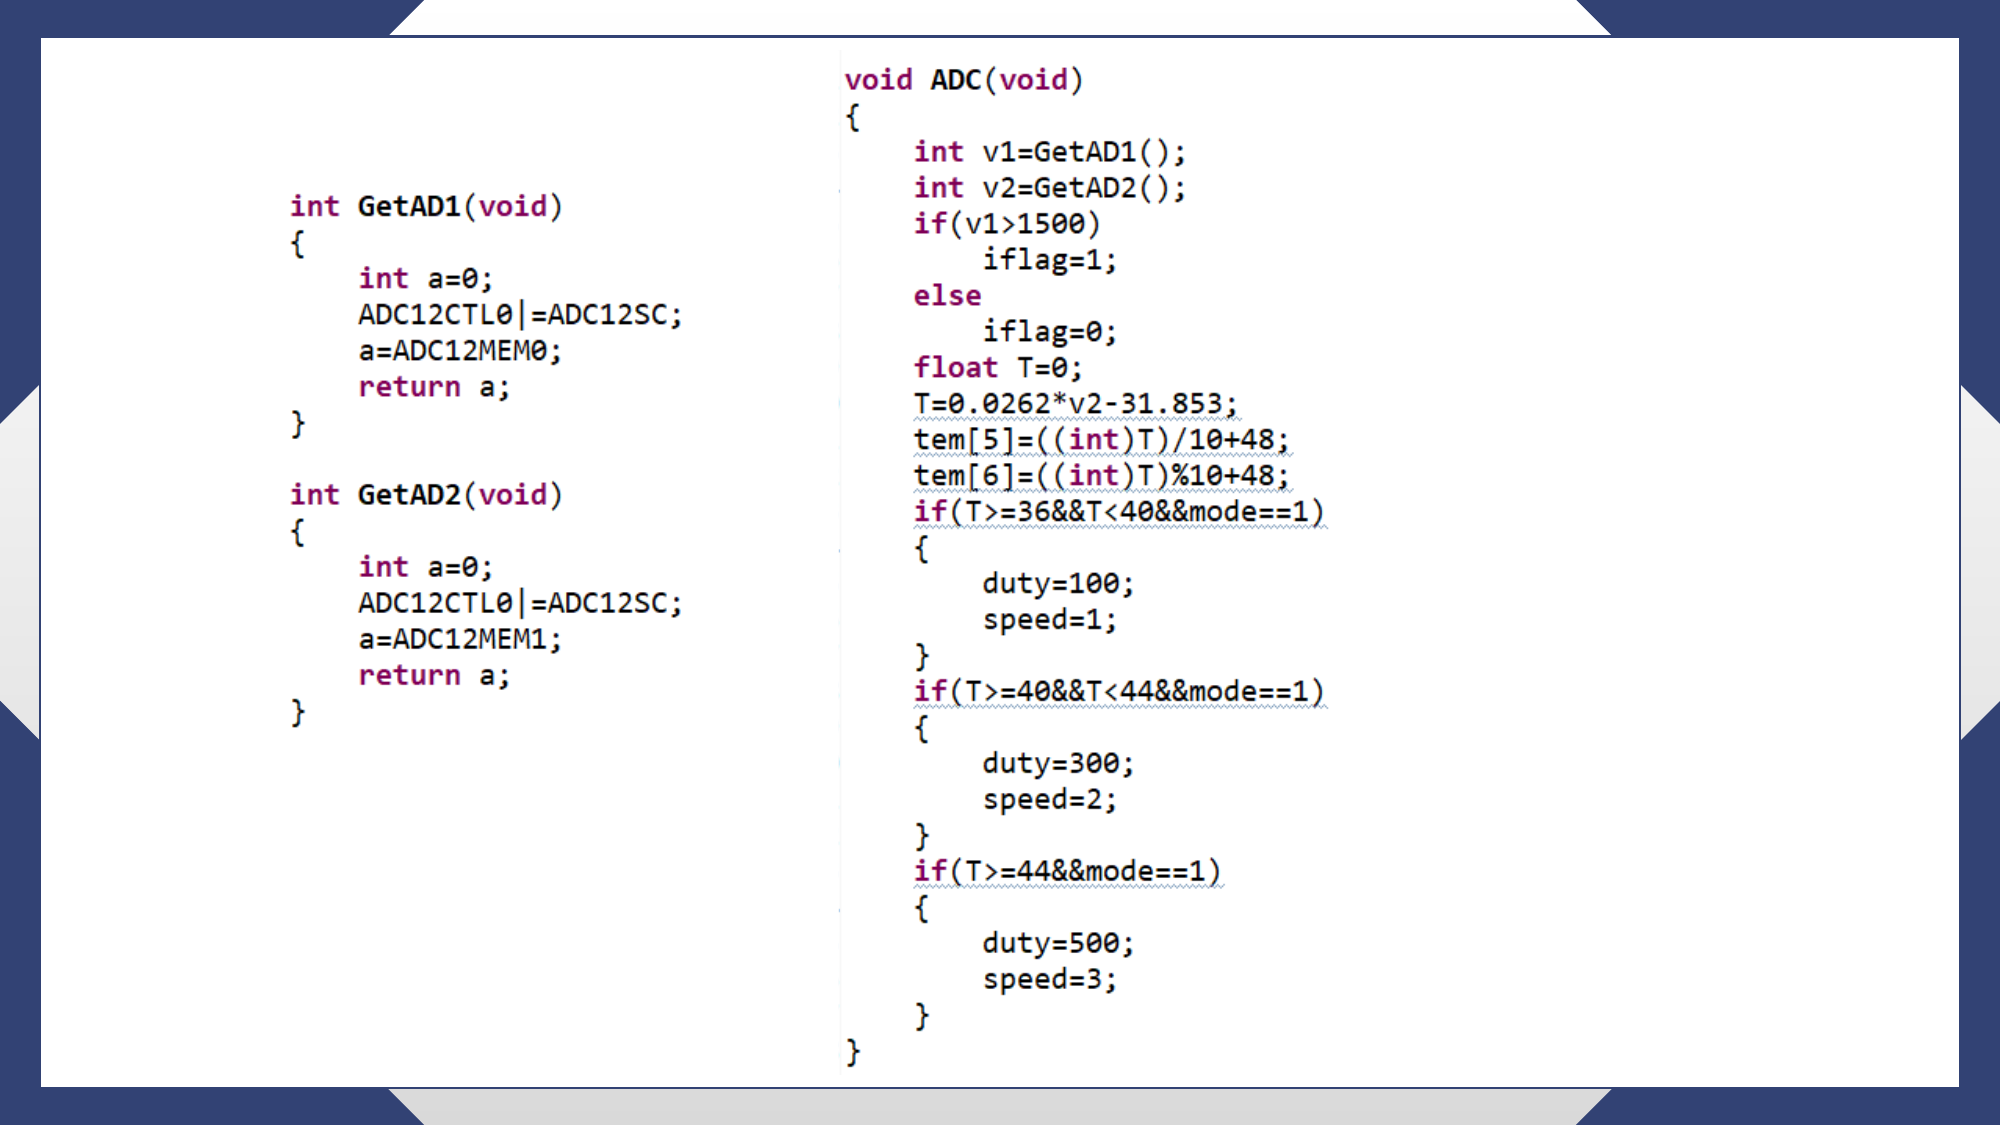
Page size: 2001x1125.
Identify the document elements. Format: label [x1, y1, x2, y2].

text_box [1574, 699, 2000, 1125]
text_box [39, 35, 1961, 1089]
text_box [1574, 0, 2000, 426]
picture [288, 185, 778, 740]
text_box [0, 0, 426, 426]
text_box [0, 699, 426, 1125]
picture [838, 49, 1381, 1076]
